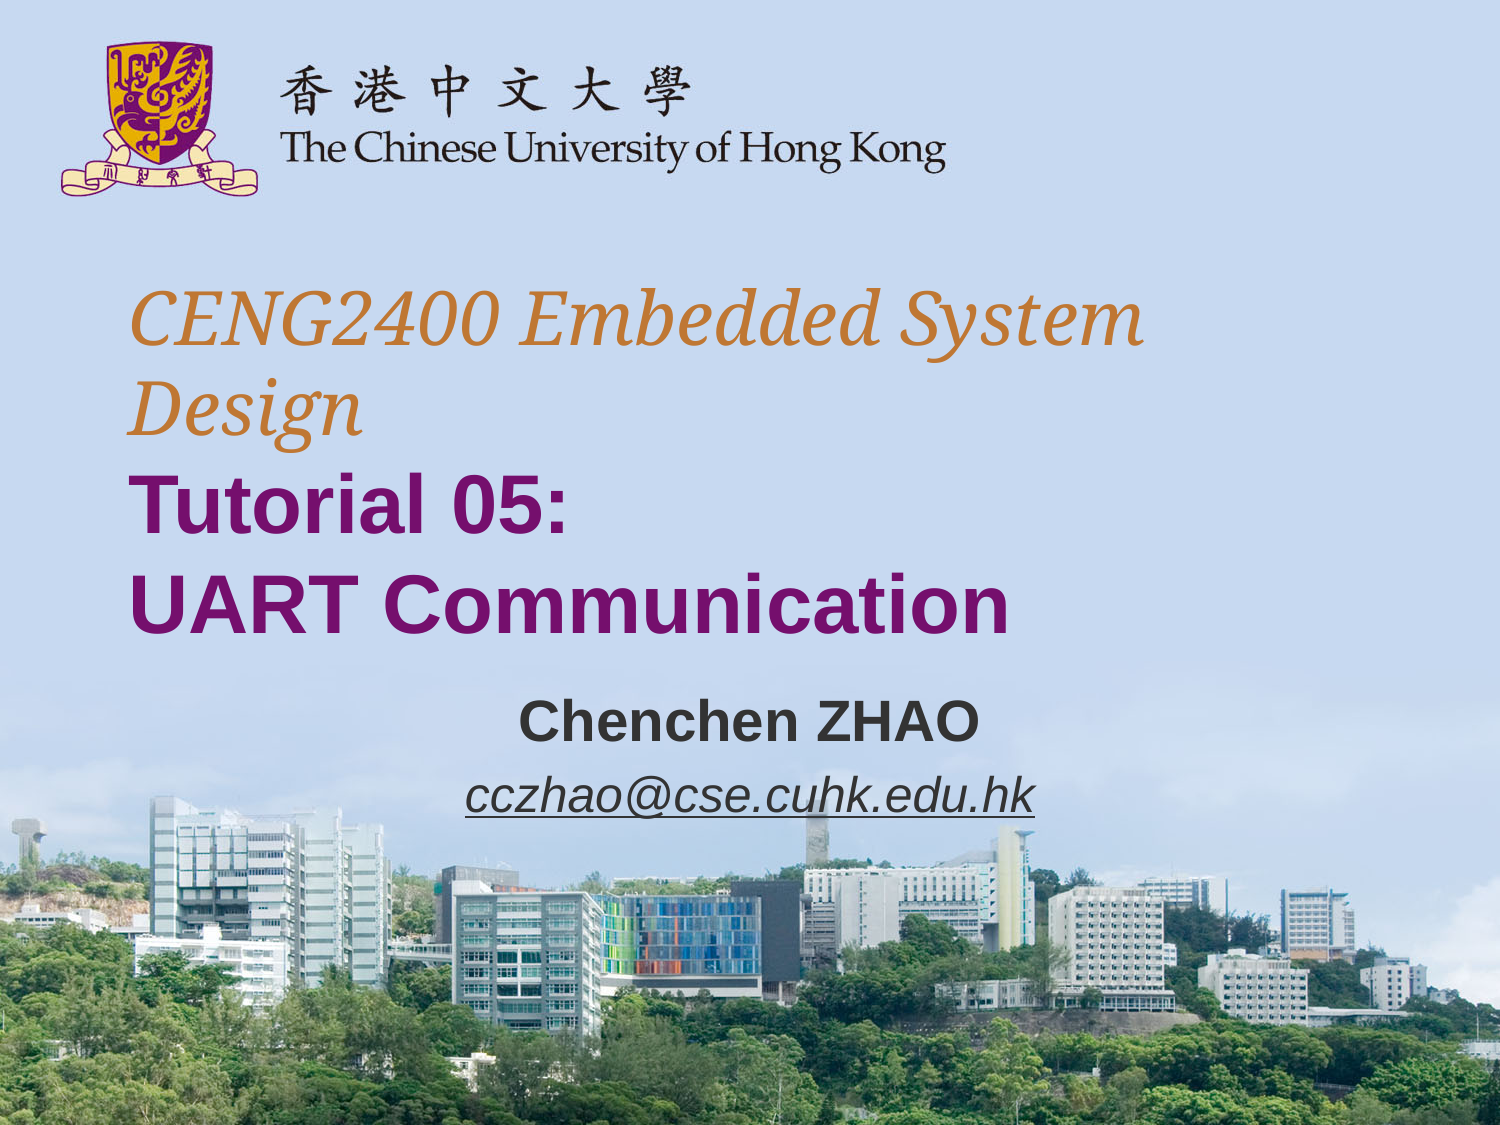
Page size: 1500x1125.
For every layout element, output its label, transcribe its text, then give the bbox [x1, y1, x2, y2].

picture [0, 0, 1500, 1125]
title CENG2400 Embedded System Design Tutorial 05: UART Communication [113, 262, 1386, 634]
subtitle Chenchen ZHAO cczhao@cse.cuhk.edu.hk [225, 665, 1275, 841]
